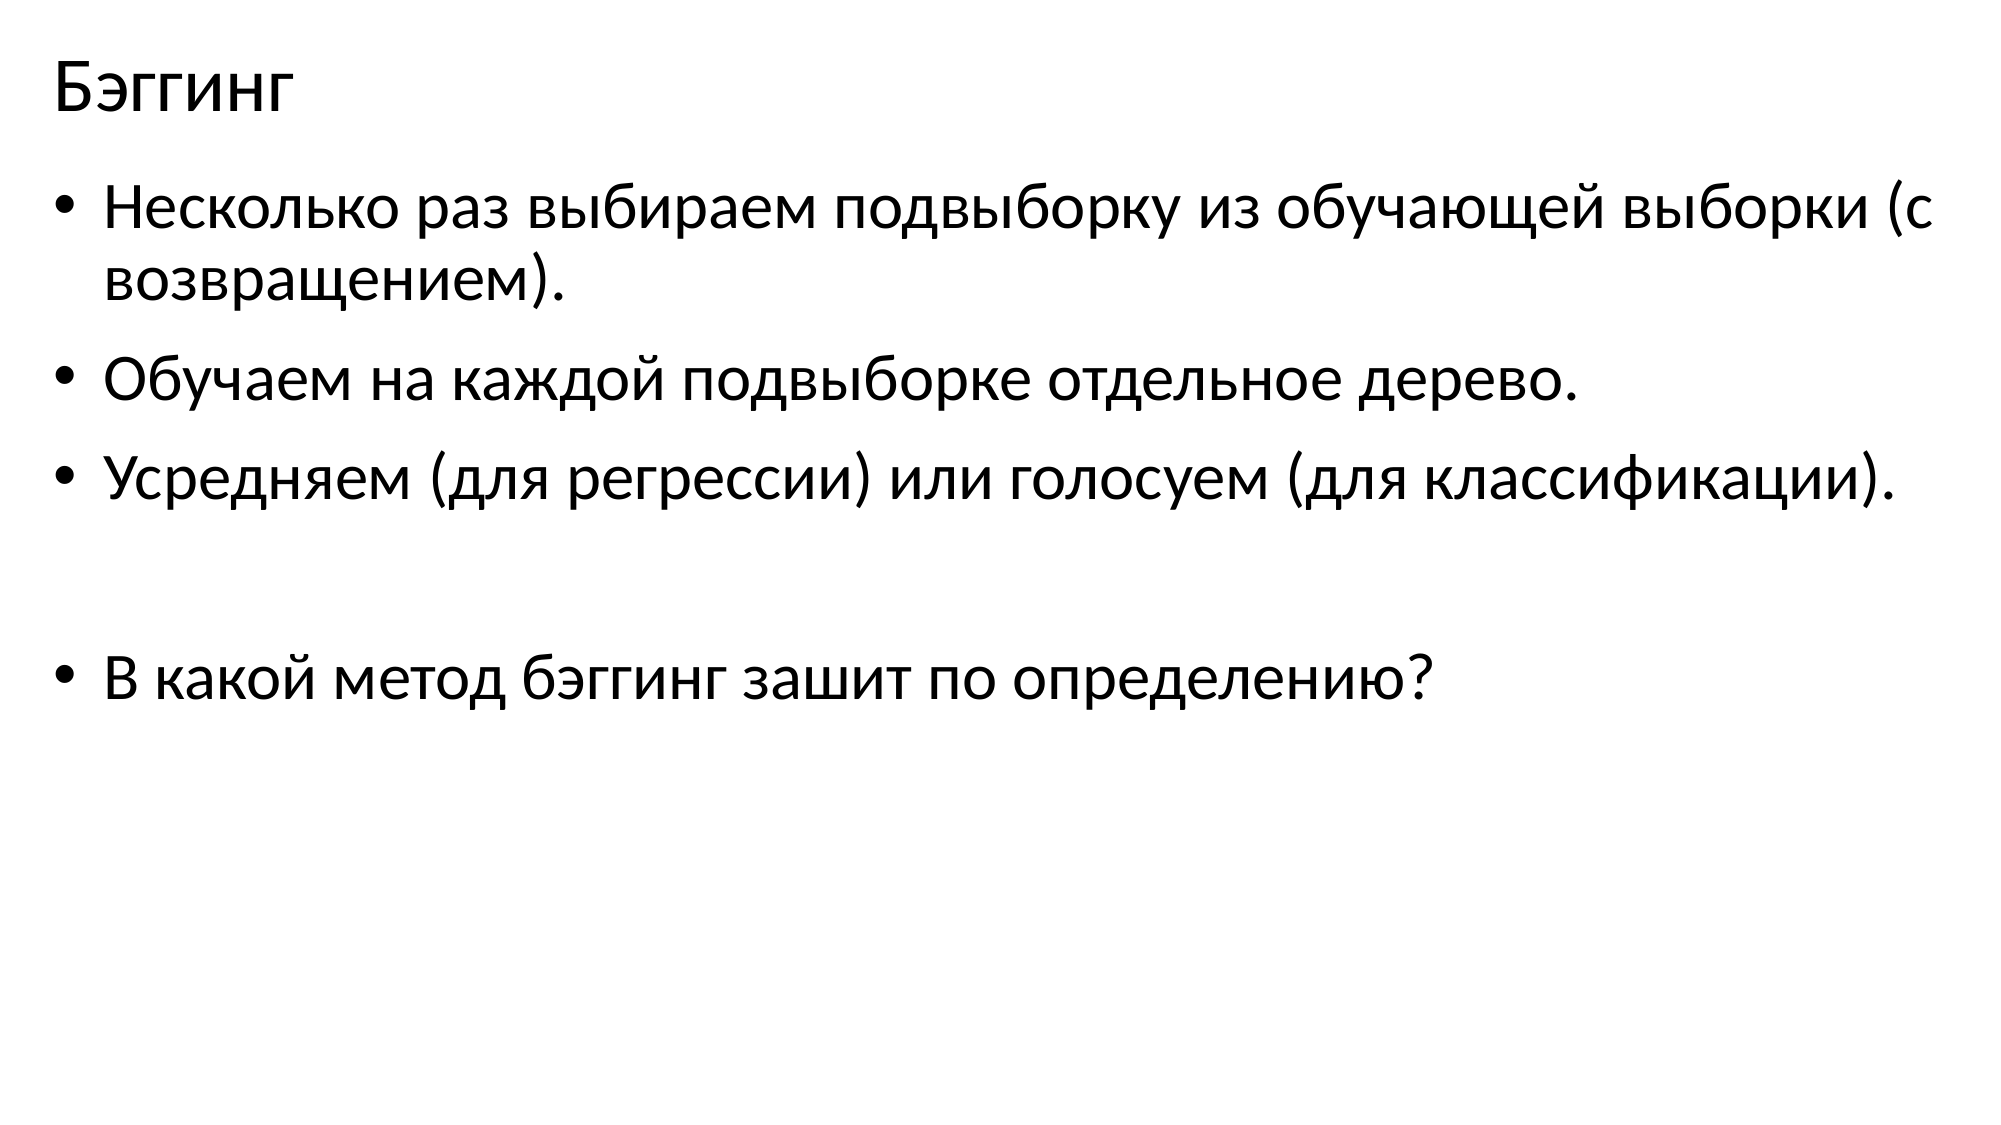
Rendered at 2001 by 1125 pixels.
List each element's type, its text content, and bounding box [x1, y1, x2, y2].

list Несколько раз выбираем подвыборку из обучающей выборки (с возвращением). Обучаем на каждой подвыборке отдельное дерево. Усредняем (для регрессии) или голосуем (для классификации). В какой метод бэггинг зашит по определению? [38, 163, 1956, 1085]
title Бэггинг [38, 37, 1956, 127]
